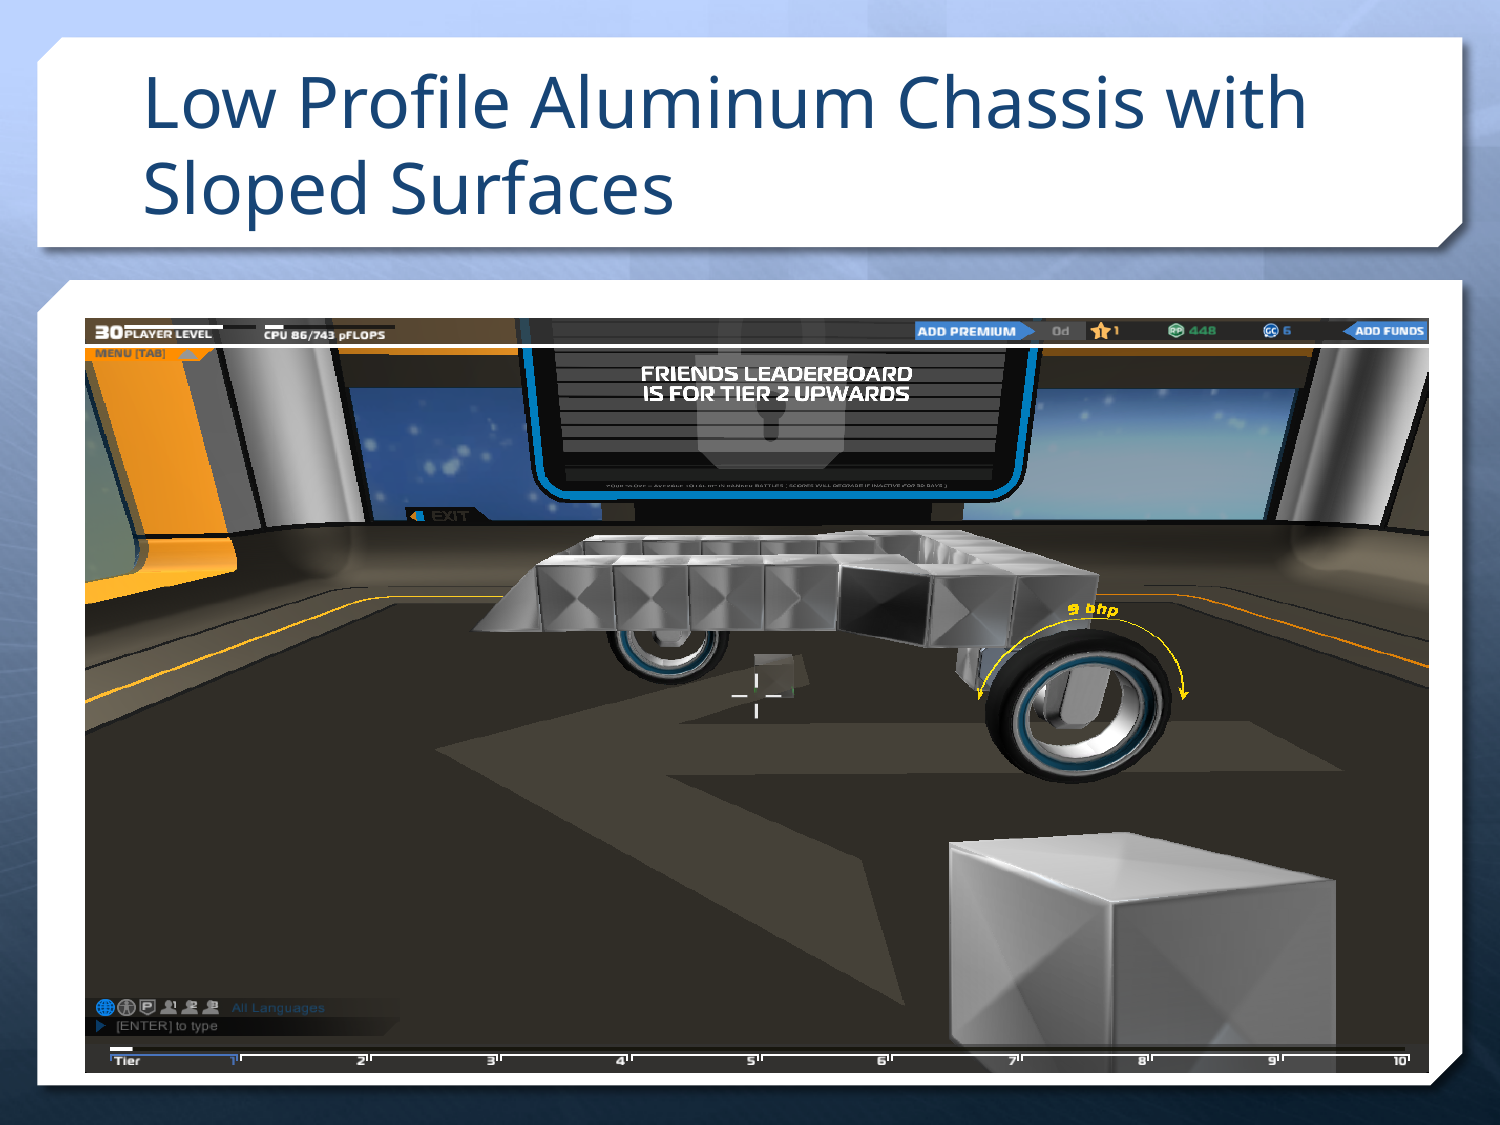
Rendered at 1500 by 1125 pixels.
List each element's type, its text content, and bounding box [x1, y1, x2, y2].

title Low Profile Aluminum Chassis with Sloped Surfaces [127, 48, 1373, 237]
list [0, 318, 1500, 1074]
